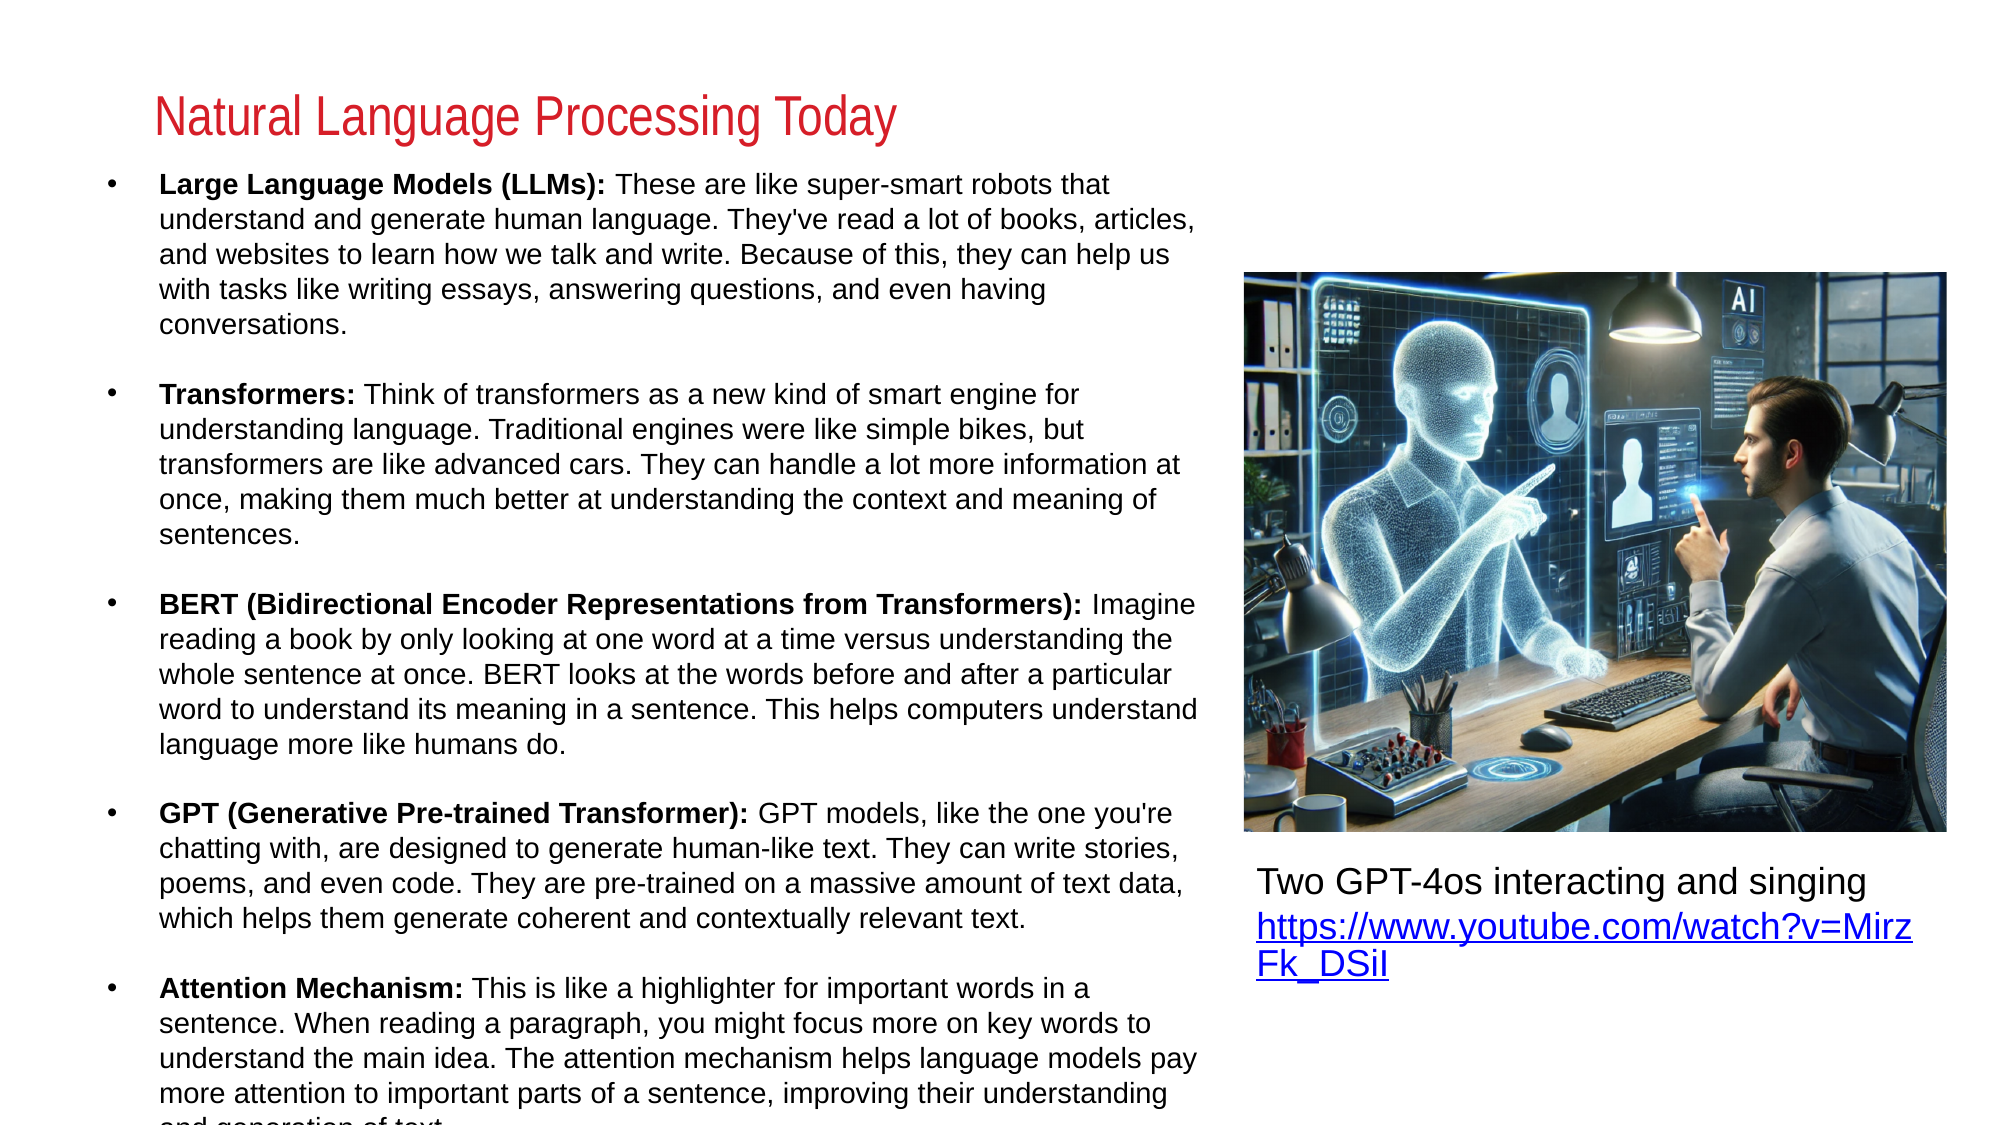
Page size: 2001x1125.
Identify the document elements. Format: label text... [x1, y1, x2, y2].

text_box Large Language Models (LLMs): These are like super-smart robots that understand and generate human language. They've read a lot of books, articles, and websites to learn how we talk and write. Because of this, they can help us with tasks like writing essays, answering questions, and even having conversations. Transformers: Think of transformers as a new kind of smart engine for understanding language. Traditional engines were like simple bikes, but transformers are like advanced cars. They can handle a lot more information at once, making them much better at understanding the context and meaning of sentences. BERT (Bidirectional Encoder Representations from Transformers): Imagine reading a book by only looking at one word at a time versus understanding the whole sentence at once. BERT looks at the words before and after a particular word to understand its meaning in a sentence. This helps computers understand language more like humans do. GPT (Generative Pre-trained Transformer): GPT models, like the one you're chatting with, are designed to generate human-like text. They can write stories, poems, and even code. They are pre-trained on a massive amount of text data, which helps them generate coherent and contextually relevant text. Attention Mechanism: This is like a highlighter for important words in a sentence. When reading a paragraph, you might focus more on key words to understand the main idea. The attention mechanism helps language models pay more attention to important parts of a sentence, improving their understanding and generation of text. [84, 165, 1222, 1125]
title Natural Language Processing Today [152, 79, 1089, 165]
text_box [1243, 272, 1947, 1099]
